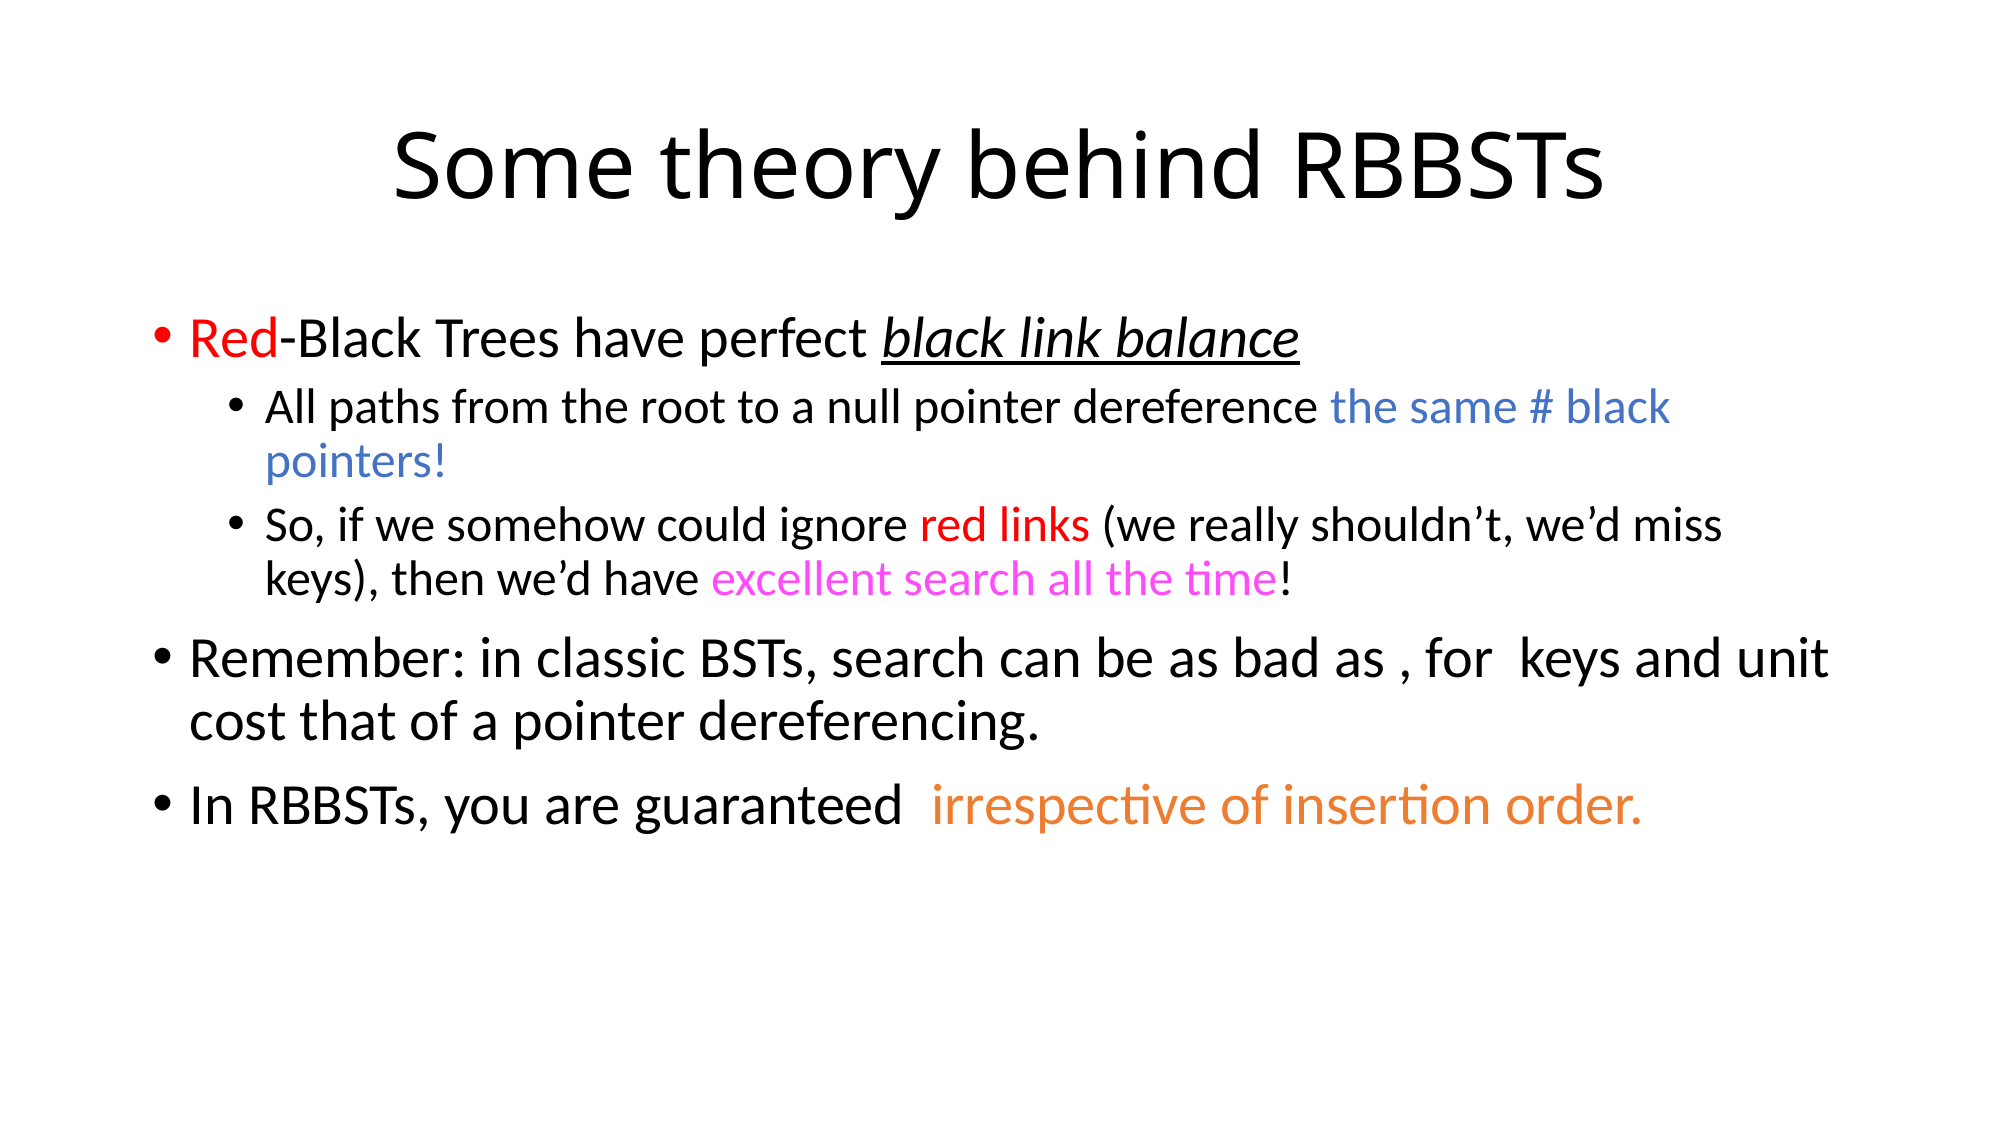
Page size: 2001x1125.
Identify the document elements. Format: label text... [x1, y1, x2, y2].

title Some theory behind RBBSTs [137, 59, 1863, 278]
